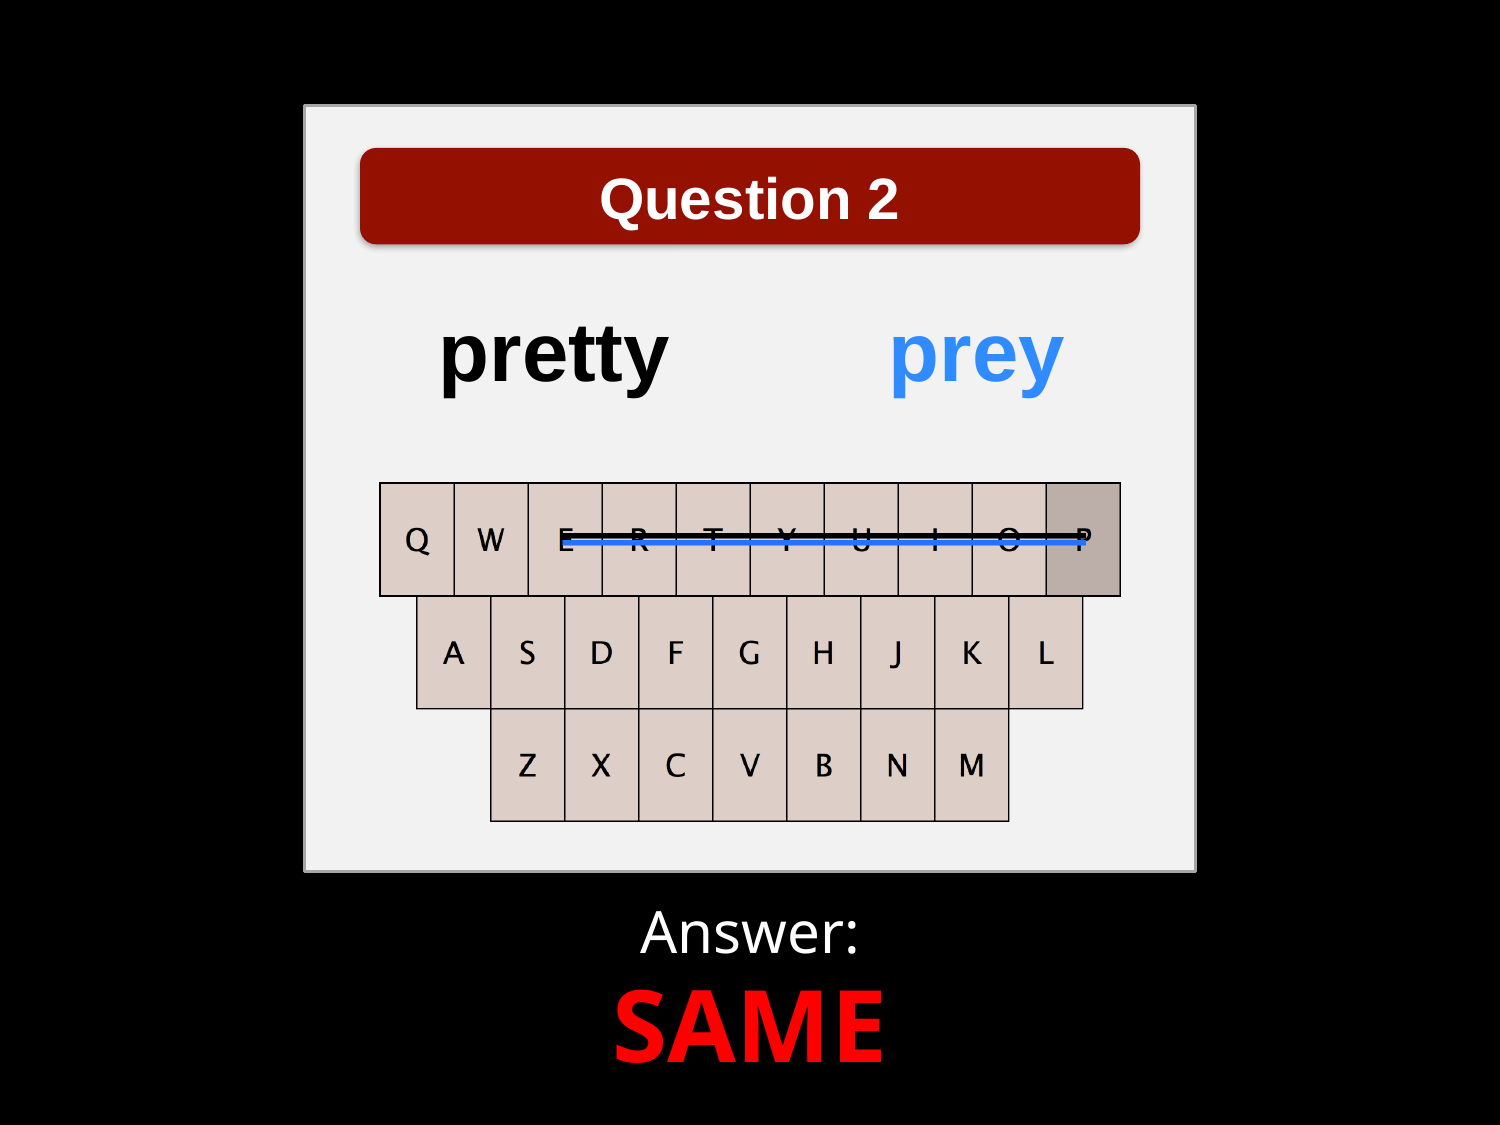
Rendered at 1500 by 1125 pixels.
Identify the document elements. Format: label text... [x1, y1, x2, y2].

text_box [291, 104, 1212, 872]
text_box Answer: [592, 907, 907, 959]
text_box SAME [392, 975, 1108, 1071]
picture [379, 481, 1121, 822]
